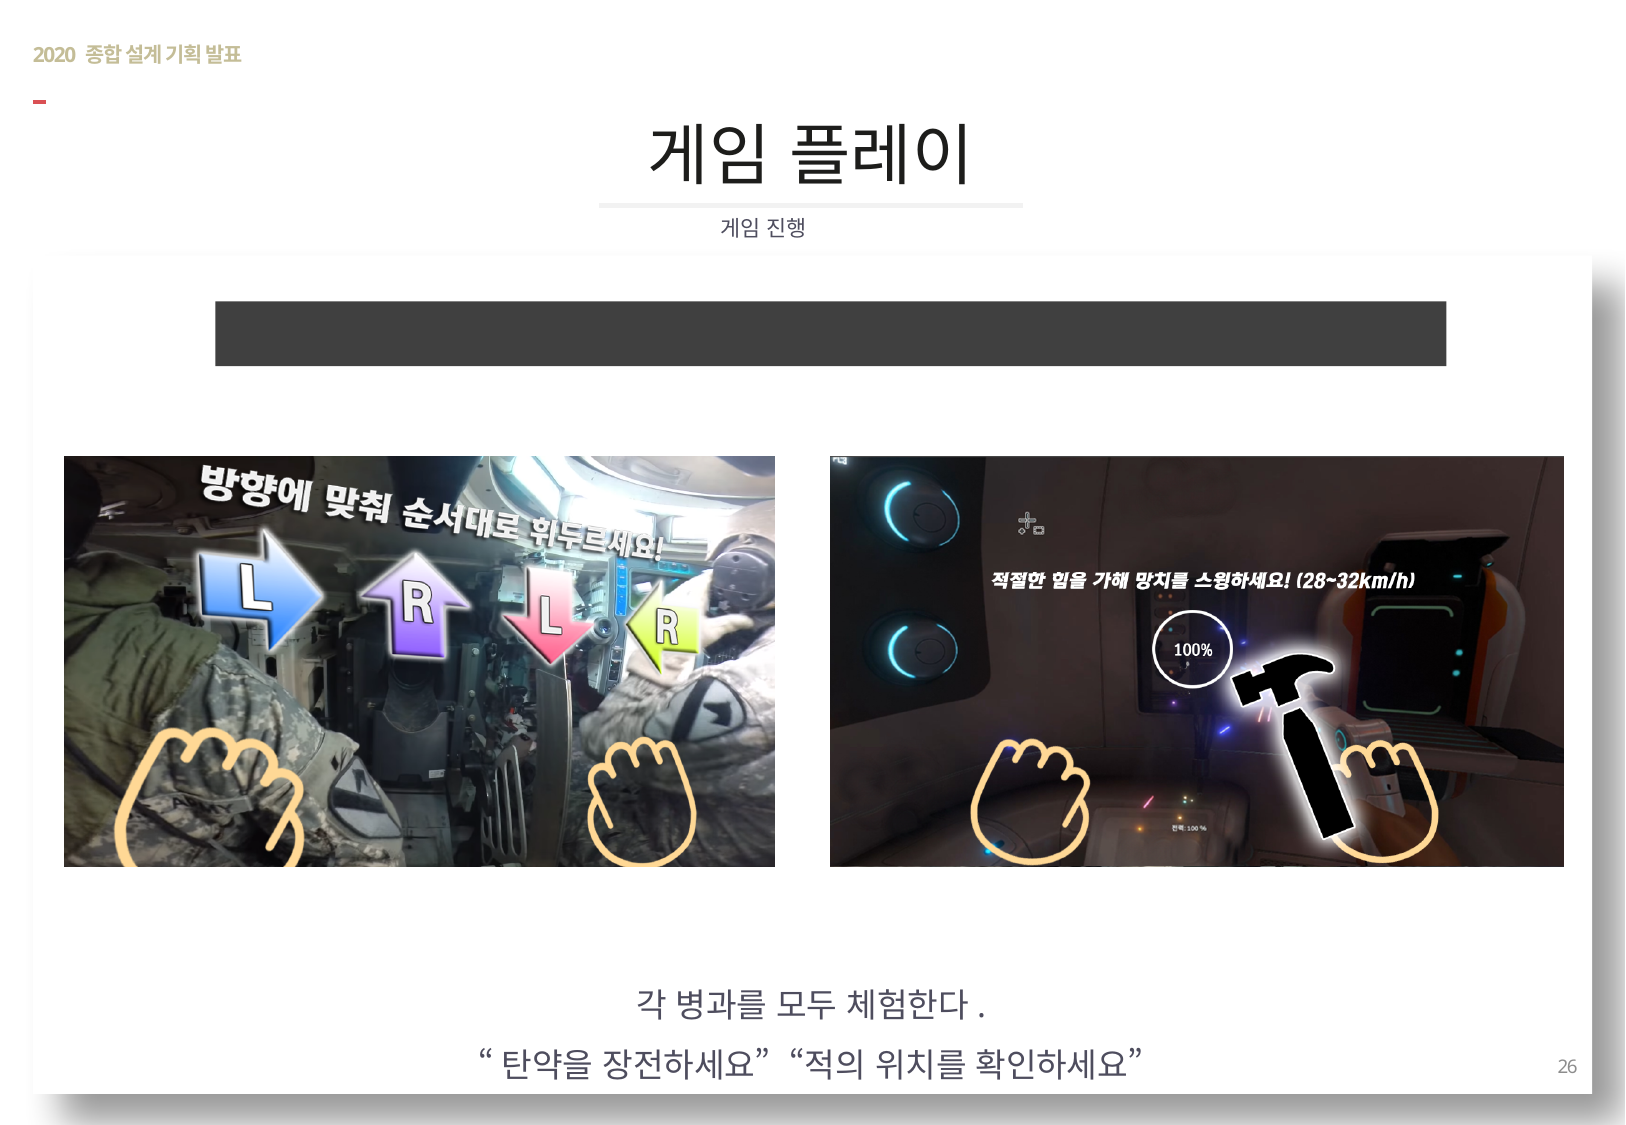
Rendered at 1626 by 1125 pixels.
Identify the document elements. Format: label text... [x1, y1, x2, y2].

title 2020 종합 설계 기획 발표 [32, 19, 482, 90]
text_box 각 병과를 모두 체험한다. “탄약을 장전하세요” “적의 위치를 확인하세요” [168, 968, 1454, 1092]
picture [830, 455, 1564, 867]
text_box 게임 진행 [706, 213, 919, 247]
text_box 2. 튜토리얼 [215, 301, 1447, 367]
slide_number 26 [1509, 1043, 1578, 1091]
text_box [31, 253, 1594, 1096]
picture [64, 455, 775, 867]
text_box 게임 플레이 [215, 124, 1407, 182]
